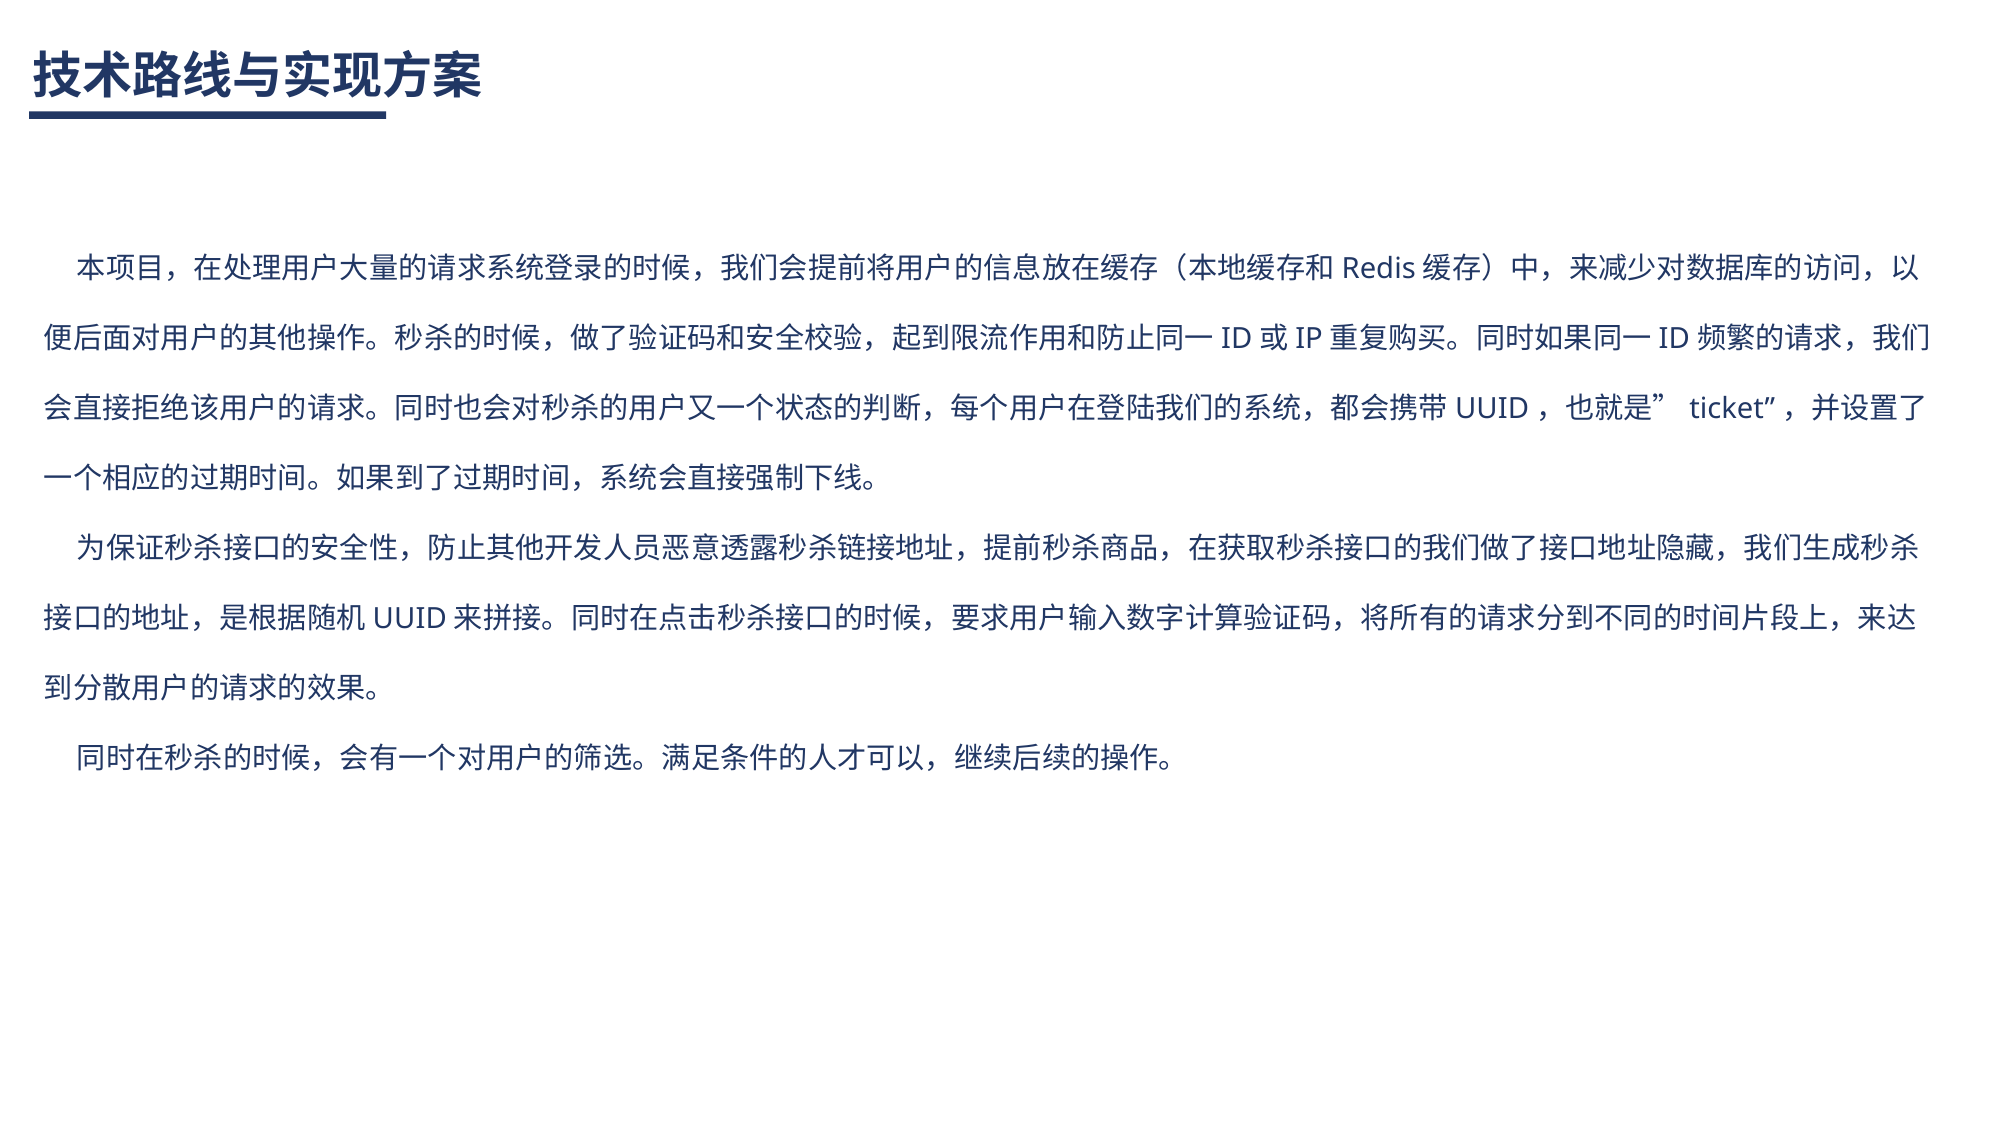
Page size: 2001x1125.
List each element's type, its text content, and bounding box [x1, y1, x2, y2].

text_box [28, 110, 387, 120]
text_box 技术路线与实现方案 [17, 35, 855, 111]
text_box 本项目，在处理用户大量的请求系统登录的时候，我们会提前将用户的信息放在缓存（本地缓存和Redis缓存）中，来减少对数据库的访问，以便后面对用户的其他操作。秒杀的时候，做了验证码和安全校验，起到限流作用和防止同一ID或IP重复购买。同时如果同一ID频繁的请求，我们会直接拒绝该用户的请求。同时也会对秒杀的用户又一个状态的判断，每个用户在登陆我们的系统，都会携带UUID，也就是”ticket”，并设置了一个相应的过期时间。如果到了过期时间，系统会直接强制下线。 为保证秒杀接口的安全性，防止其他开发人员恶意透露秒杀链接地址，提前秒杀商品，在获取秒杀接口的我们做了接口地址隐藏，我们生成秒杀接口的地址，是根据随机UUID来拼接。同时在点击秒杀接口的时候，要求用户输入数字计算验证码，将所有的请求分到不同的时间片段上，来达到分散用户的请求的效果。 同时在秒杀的时候，会有一个对用户的筛选。满足条件的人才可以，继续后续的操作。 [29, 172, 1949, 782]
